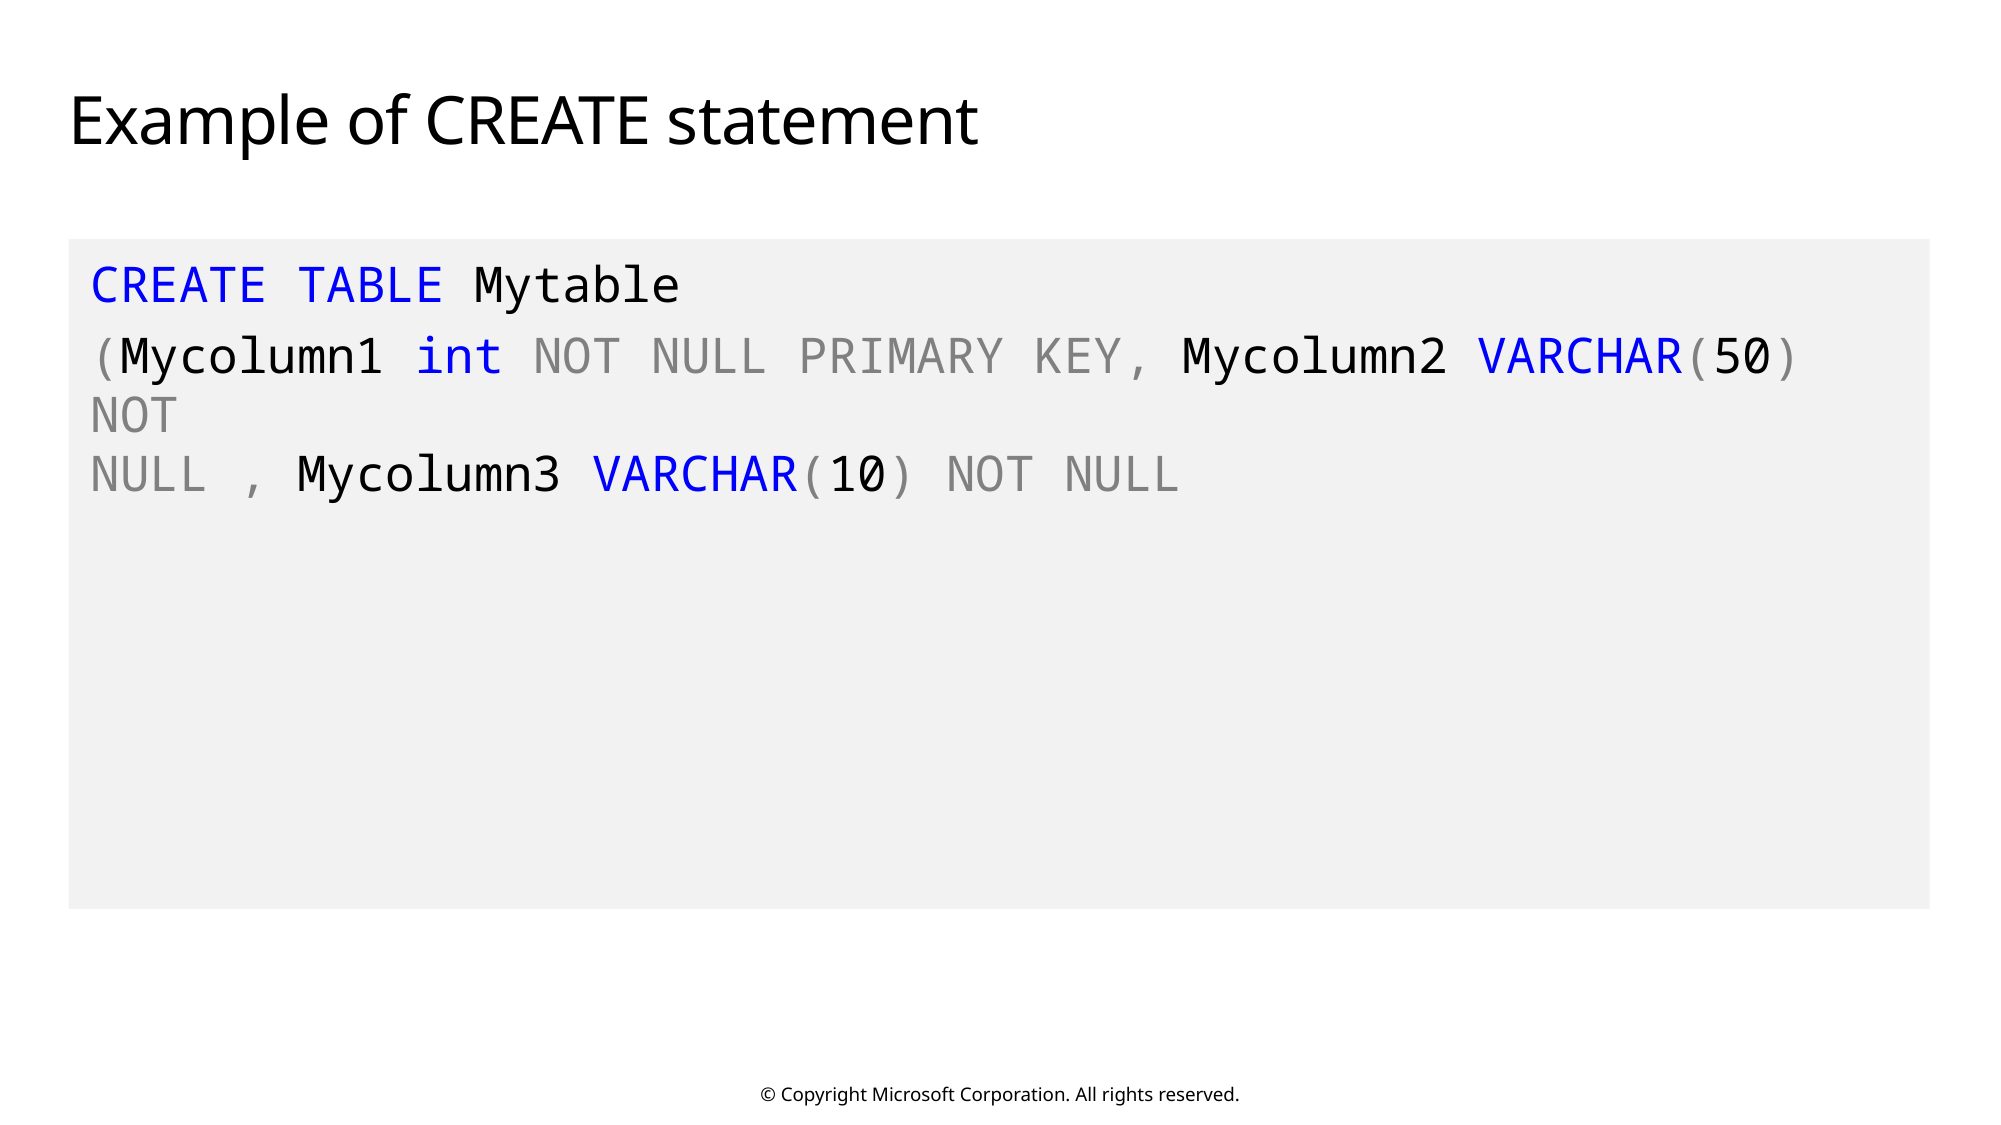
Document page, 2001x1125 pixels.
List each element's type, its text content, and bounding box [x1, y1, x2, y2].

text_box CREATE TABLE Mytable (Mycolumn1 int NOT NULL PRIMARY KEY, Mycolumn2 VARCHAR(50) NOT NULL , Mycolumn3 VARCHAR(10) NOT NULL [68, 239, 1930, 909]
title Example of CREATE statement [68, 72, 1930, 184]
